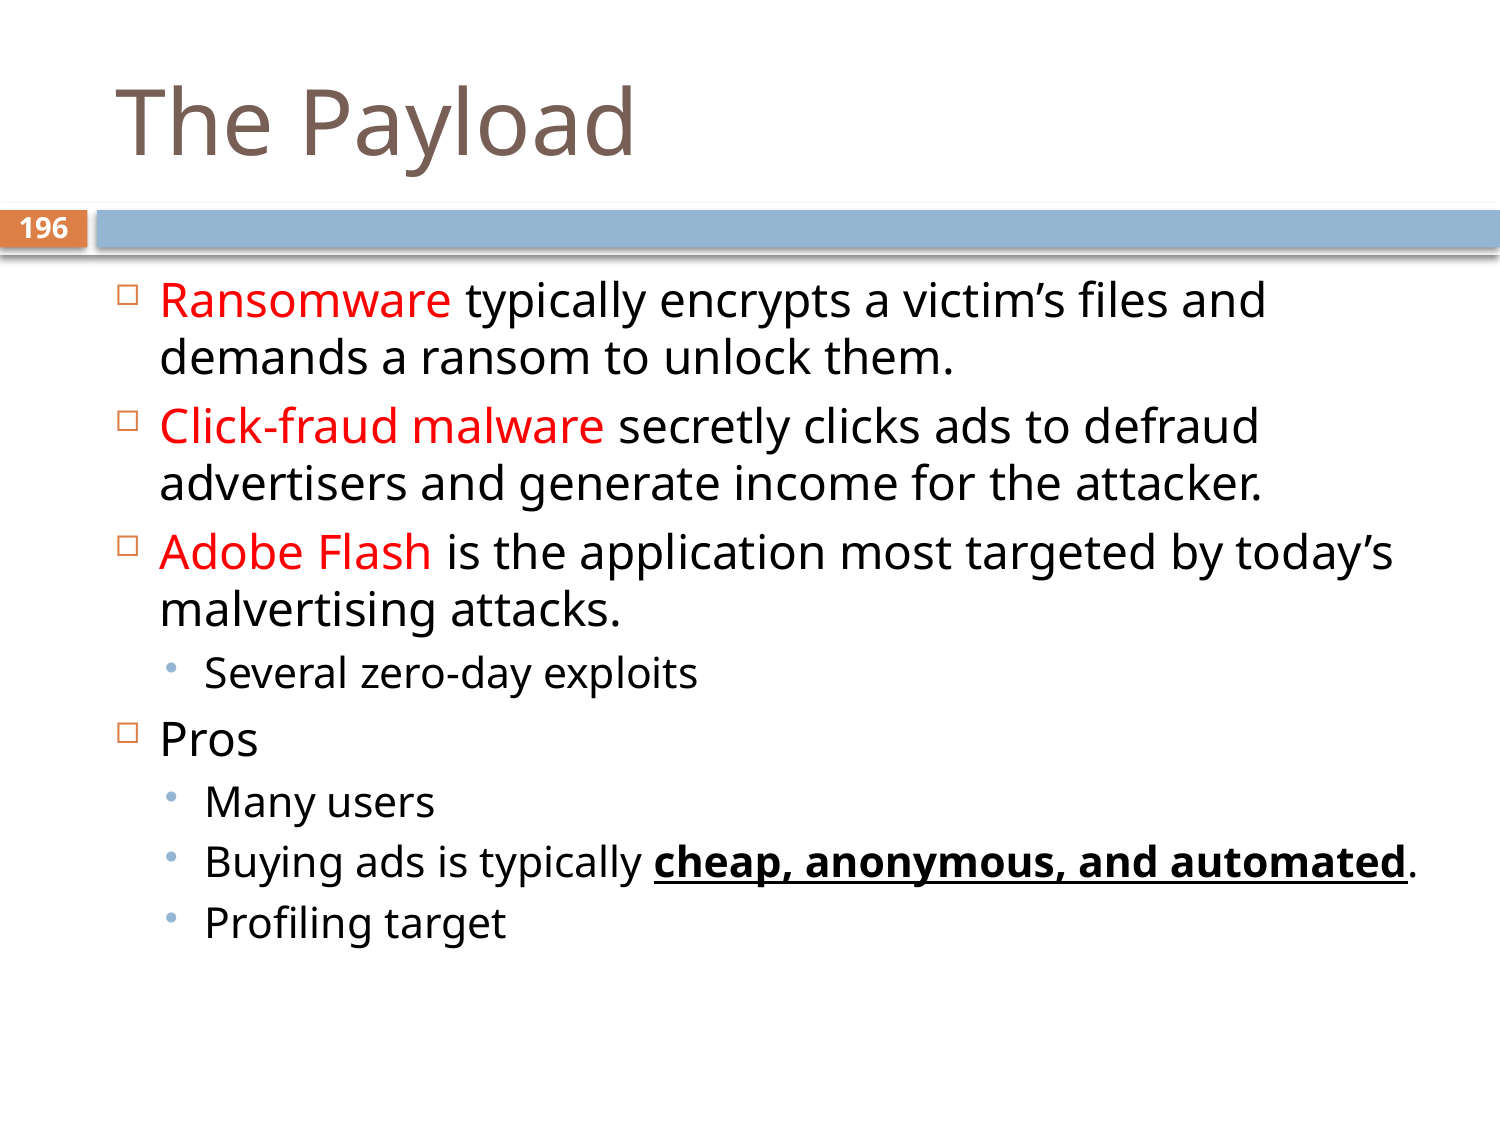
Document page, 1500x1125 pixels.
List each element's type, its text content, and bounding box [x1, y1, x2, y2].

slide_number 196 [0, 208, 88, 249]
title The Payload [100, 37, 1438, 200]
list Ransomware typically encrypts a victim’s files and demands a ransom to unlock them. Click-fraud malware secretly clicks ads to defraud advertisers and generate income for the attacker. Adobe Flash is the application most targeted by today’s malvertising attacks. Several zero-day exploits Pros Many users Buying ads is typically cheap, anonymous, and automated. Profiling target [100, 262, 1438, 1000]
